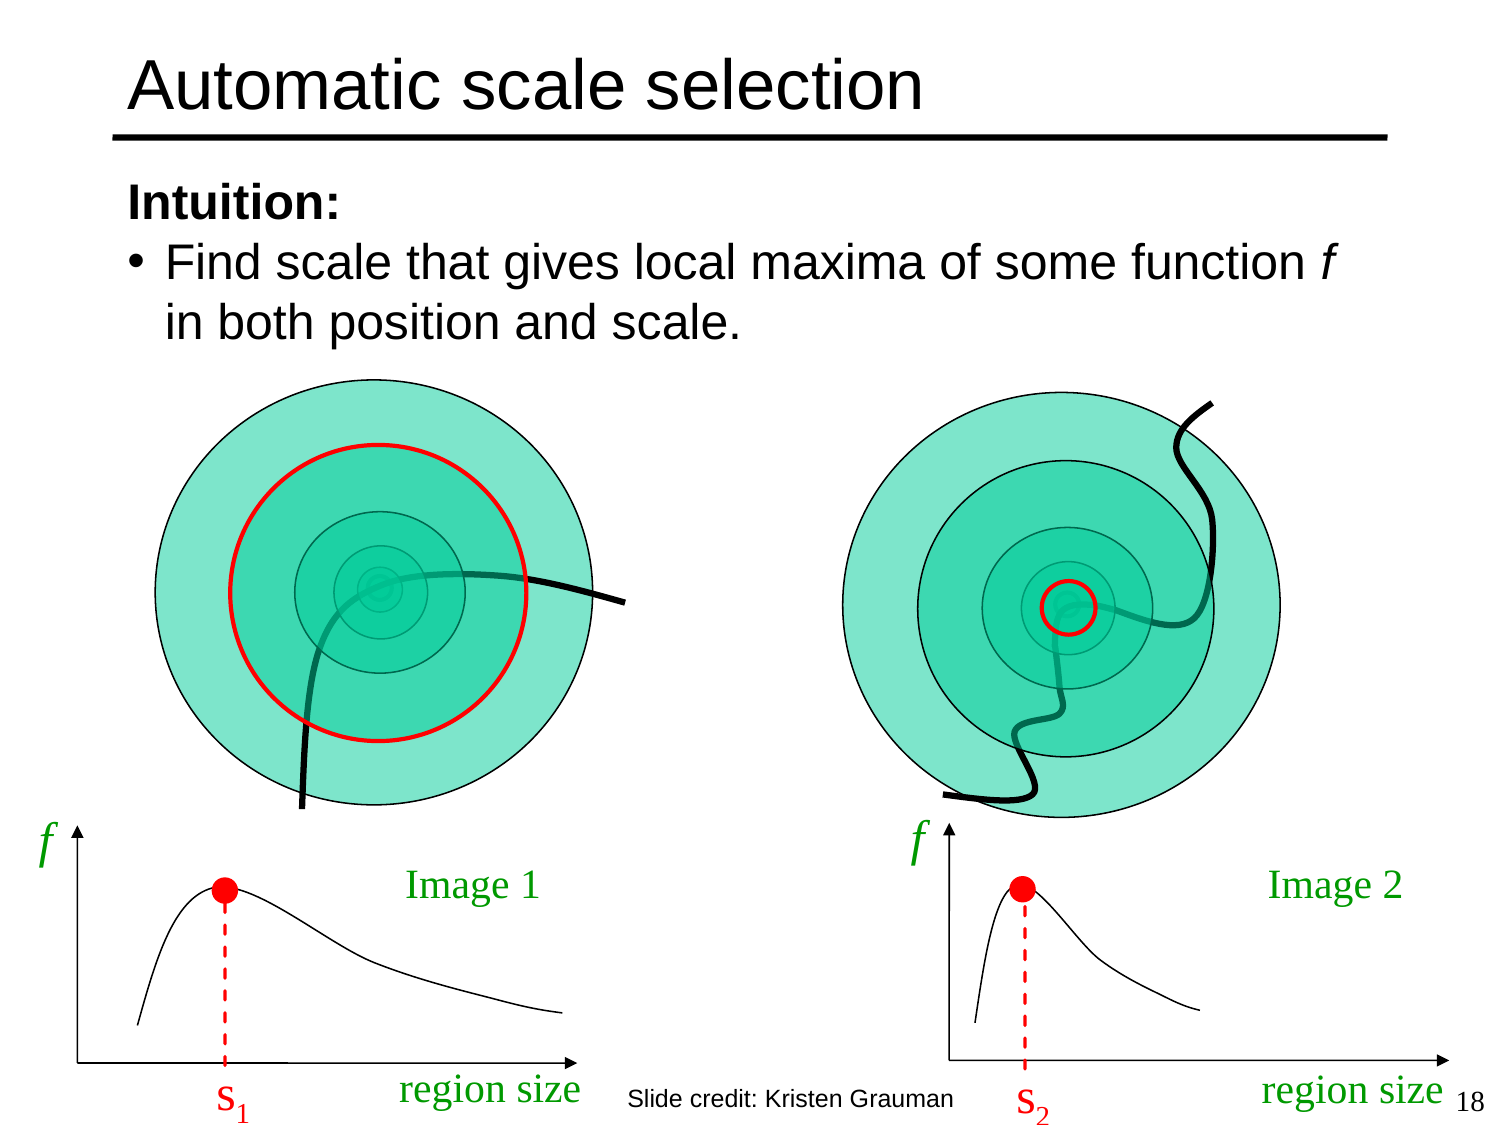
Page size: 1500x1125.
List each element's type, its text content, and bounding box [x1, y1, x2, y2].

text_box [951, 826, 956, 836]
text_box s2 [1001, 1120, 1065, 1125]
text_box [1166, 402, 1214, 575]
text_box f [884, 797, 951, 873]
text_box [212, 878, 238, 904]
text_box s2 [1001, 1056, 1065, 1074]
text_box [975, 888, 1200, 1023]
text_box [137, 888, 563, 1026]
text_box [1041, 581, 1096, 635]
text_box [155, 379, 593, 794]
text_box region size [1247, 1054, 1459, 1074]
text_box region size [384, 1053, 597, 1119]
text_box [493, 578, 626, 688]
text_box Slide credit: Kristen Grauman [612, 1074, 1187, 1120]
text_box [842, 392, 1183, 787]
text_box Image 2 [1253, 849, 1419, 915]
text_box [917, 460, 1214, 757]
text_box Intuition: Find scale that gives local maxima of some function f in both position and scale. [112, 162, 1350, 358]
text_box [302, 723, 415, 810]
text_box Automatic scale selection [112, 12, 1388, 150]
text_box [320, 626, 590, 805]
text_box [942, 735, 1036, 801]
text_box [972, 437, 1281, 818]
text_box [230, 444, 527, 742]
text_box Image 1 [390, 849, 556, 915]
text_box s1 [201, 1053, 265, 1125]
text_box f [12, 800, 80, 876]
text_box 1 [1187, 1074, 1500, 1125]
text_box [1010, 876, 1036, 902]
